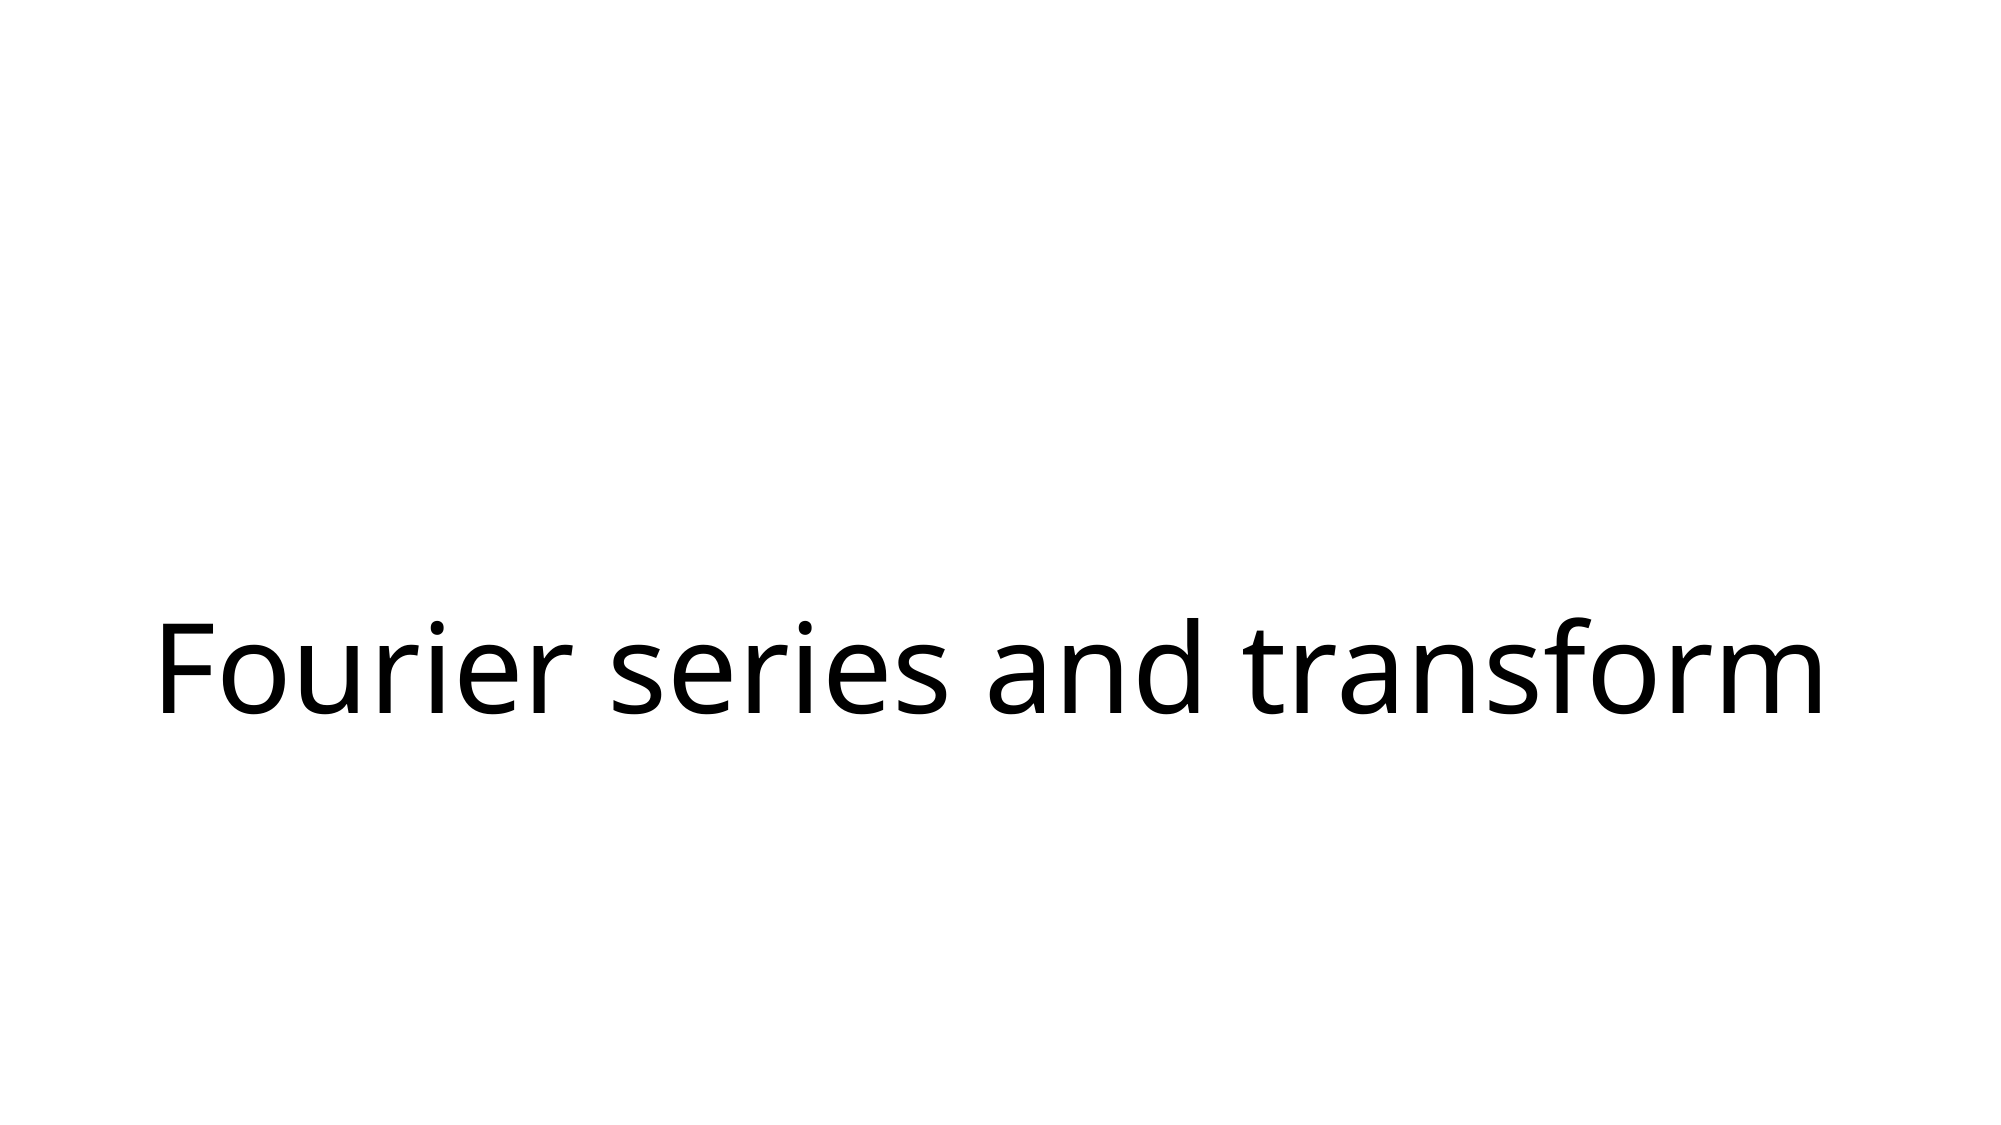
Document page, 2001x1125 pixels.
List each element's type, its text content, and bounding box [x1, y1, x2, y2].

title Fourier series and transform [136, 280, 1862, 749]
